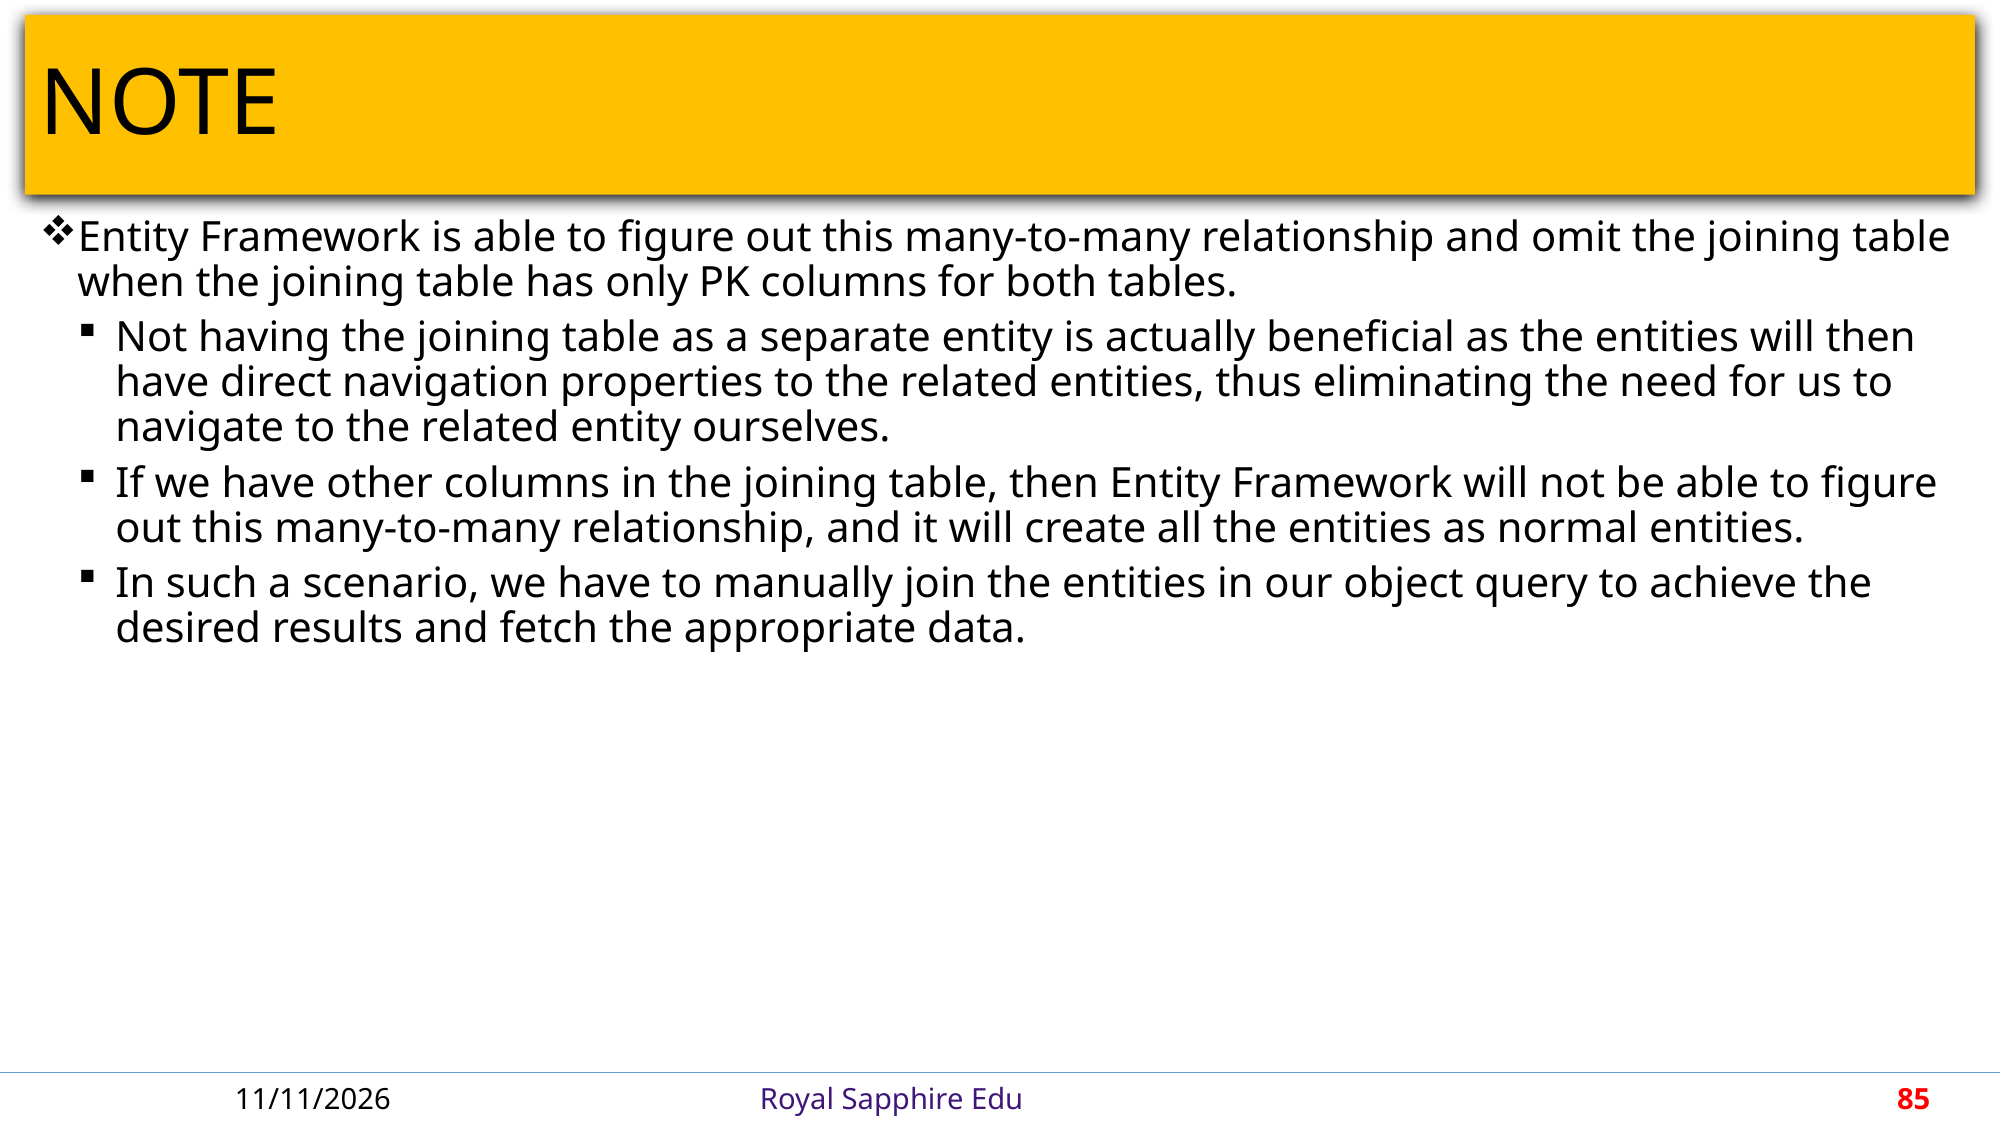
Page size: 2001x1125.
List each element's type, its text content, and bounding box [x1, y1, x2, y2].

title NOTE [24, 14, 1975, 195]
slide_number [220, 1072, 671, 1115]
slide_number 85 [1495, 1072, 1946, 1115]
footer Royal Sapphire Edu [745, 1072, 1421, 1115]
list Entity Framework is able to figure out this many-to-many relationship and omit the joining table when the joining table has only PK columns for both tables. Not having the joining table as a separate entity is actually beneficial as the entities will then have direct navigation properties to the related entities, thus eliminating the need for us to navigate to the related entity ourselves. If we have other columns in the joining table, then Entity Framework will not be able to figure out this many-to-many relationship, and it will create all the entities as normal entities. In such a scenario, we have to manually join the entities in our object query to achieve the desired results and fetch the appropriate data. [24, 208, 1975, 1063]
